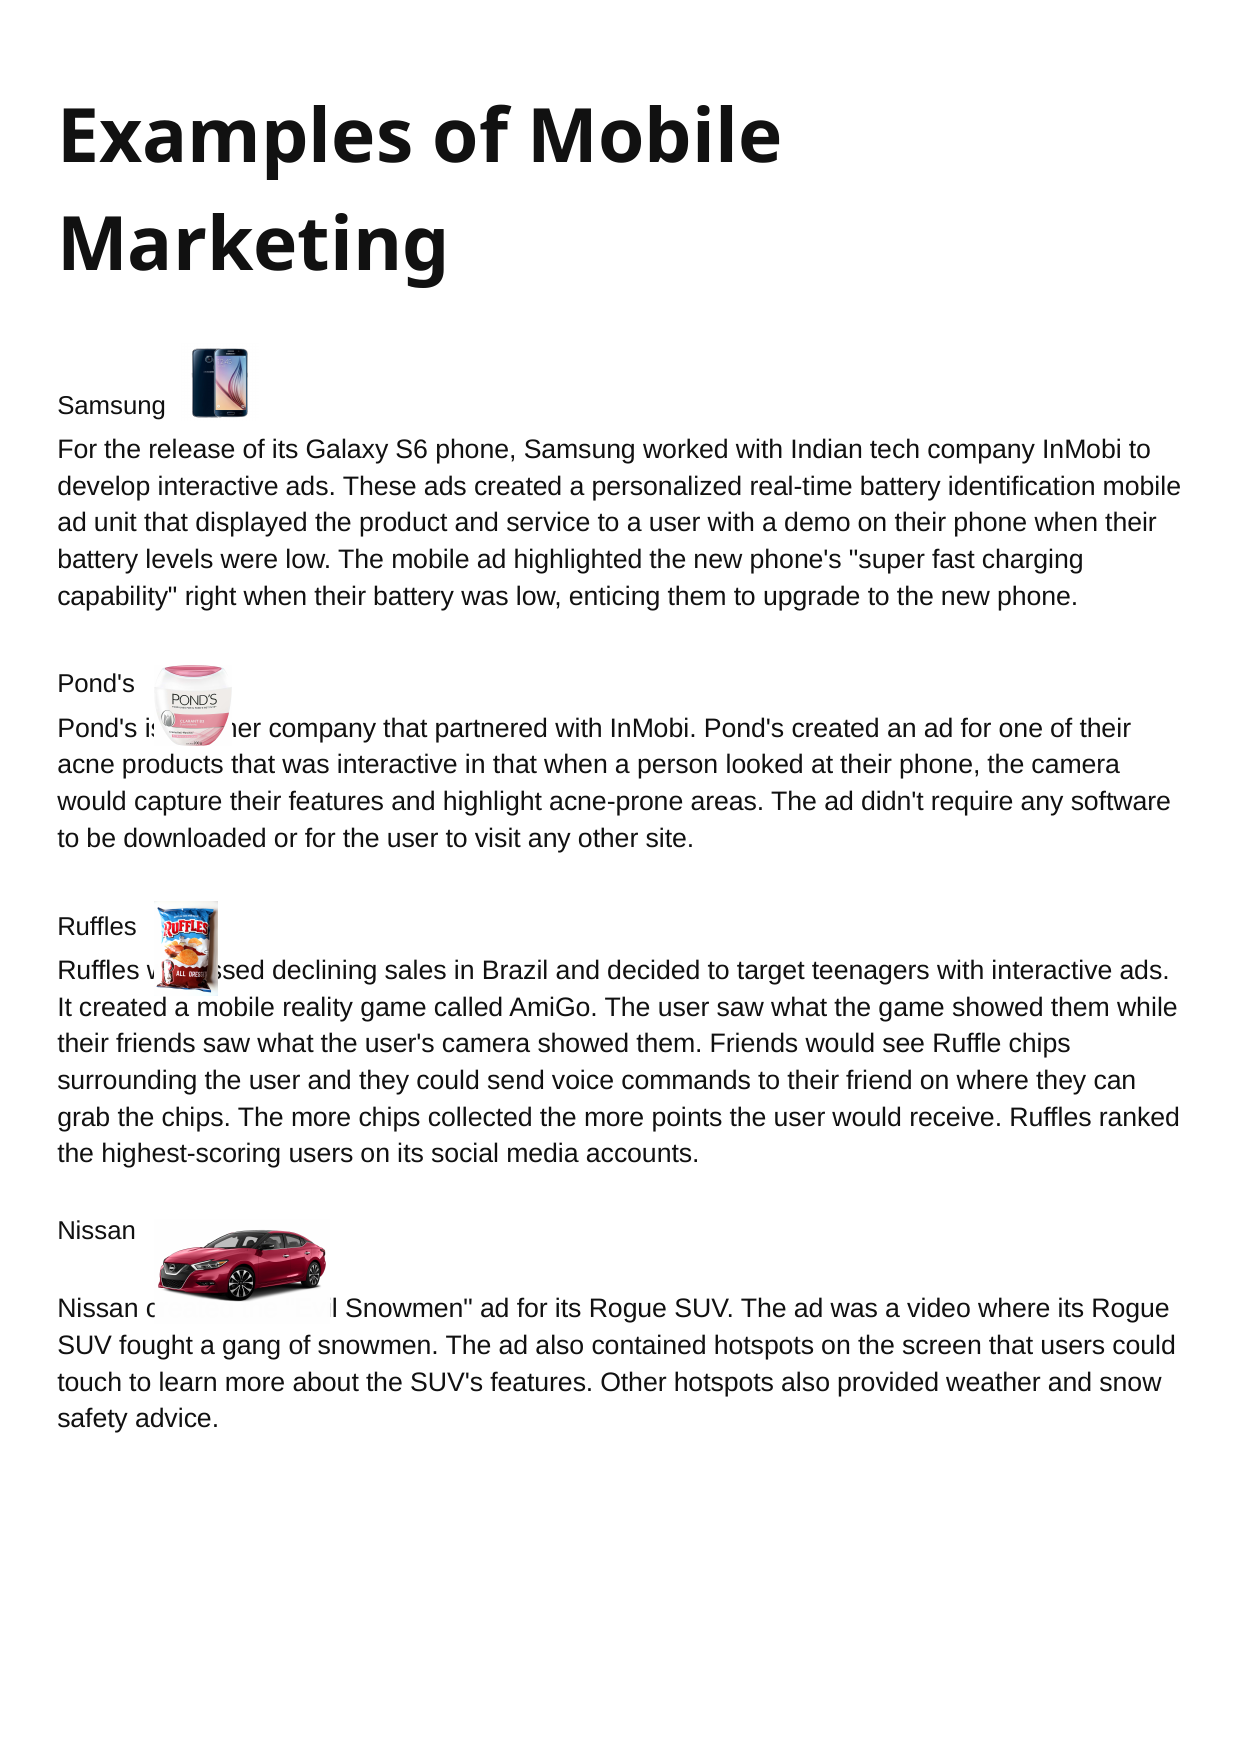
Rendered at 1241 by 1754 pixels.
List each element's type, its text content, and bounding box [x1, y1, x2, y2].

list Samsung For the release of its Galaxy S6 phone, Samsung worked with Indian tech company InMobi to develop interactive ads. These ads created a personalized real-time battery identification mobile ad unit that displayed the product and service to a user with a demo on their phone when their battery levels were low. The mobile ad highlighted the new phone's "super fast charging capability" right when their battery was low, enticing them to upgrade to the new phone. Pond's Pond's is another company that partnered with InMobi. Pond's created an ad for one of their acne products that was interactive in that when a person looked at their phone, the camera would capture their features and highlight acne-prone areas. The ad didn't require any software to be downloaded or for the user to visit any other site. Ruffles Ruffles witnessed declining sales in Brazil and decided to target teenagers with interactive ads. It created a mobile reality game called AmiGo. The user saw what the game showed them while their friends saw what the user's camera showed them. Friends would see Ruffle chips surrounding the user and they could send voice commands to their friend on where they can grab the chips. The more chips collected the more points the user would receive. Ruffles ranked the highest-scoring users on its social media accounts. Nissan Nissan created the "Evil Snowmen" ad for its Rogue SUV. The ad was a video where its Rogue SUV fought a gang of snowmen. The ad also contained hotspots on the screen that users could touch to learn more about the SUV's features. Other hotspots also provided weather and snow safety advice. [42, 319, 1198, 1485]
picture [154, 901, 218, 997]
picture [181, 343, 259, 422]
picture [154, 665, 233, 747]
picture [154, 1218, 331, 1335]
title Examples of Mobile Marketing [42, 54, 1198, 149]
